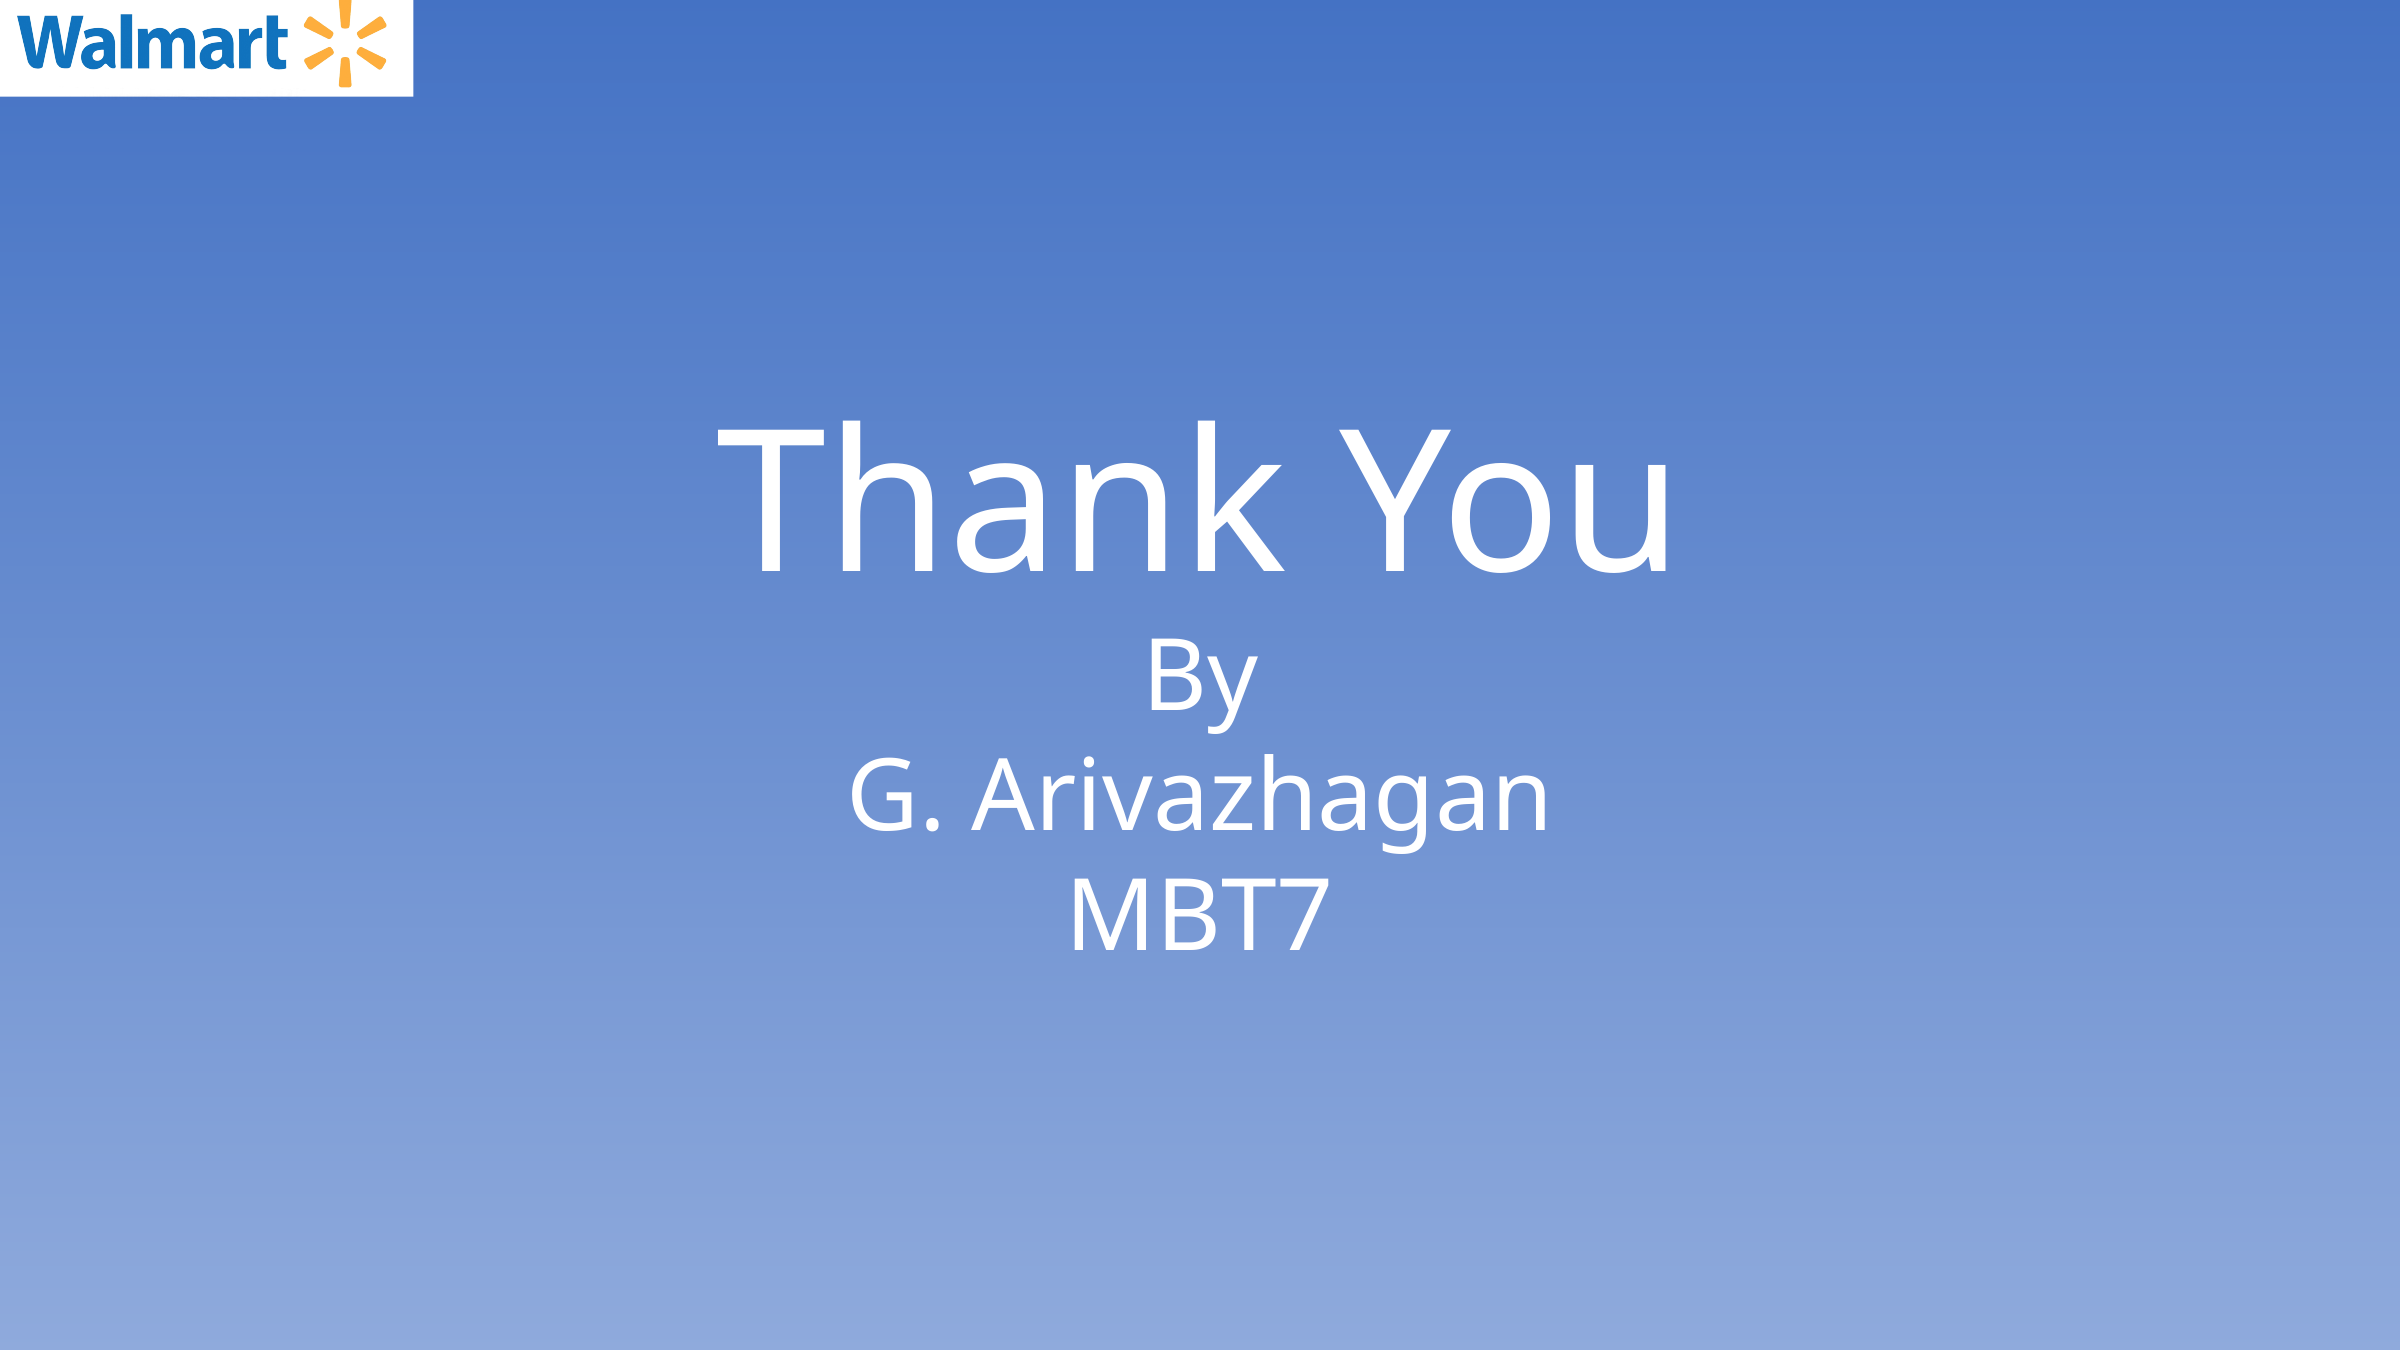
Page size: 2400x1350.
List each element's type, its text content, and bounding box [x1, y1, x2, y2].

text_box Thank You By G. Arivazhagan MBT7 [219, 365, 2181, 978]
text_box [0, 0, 414, 100]
